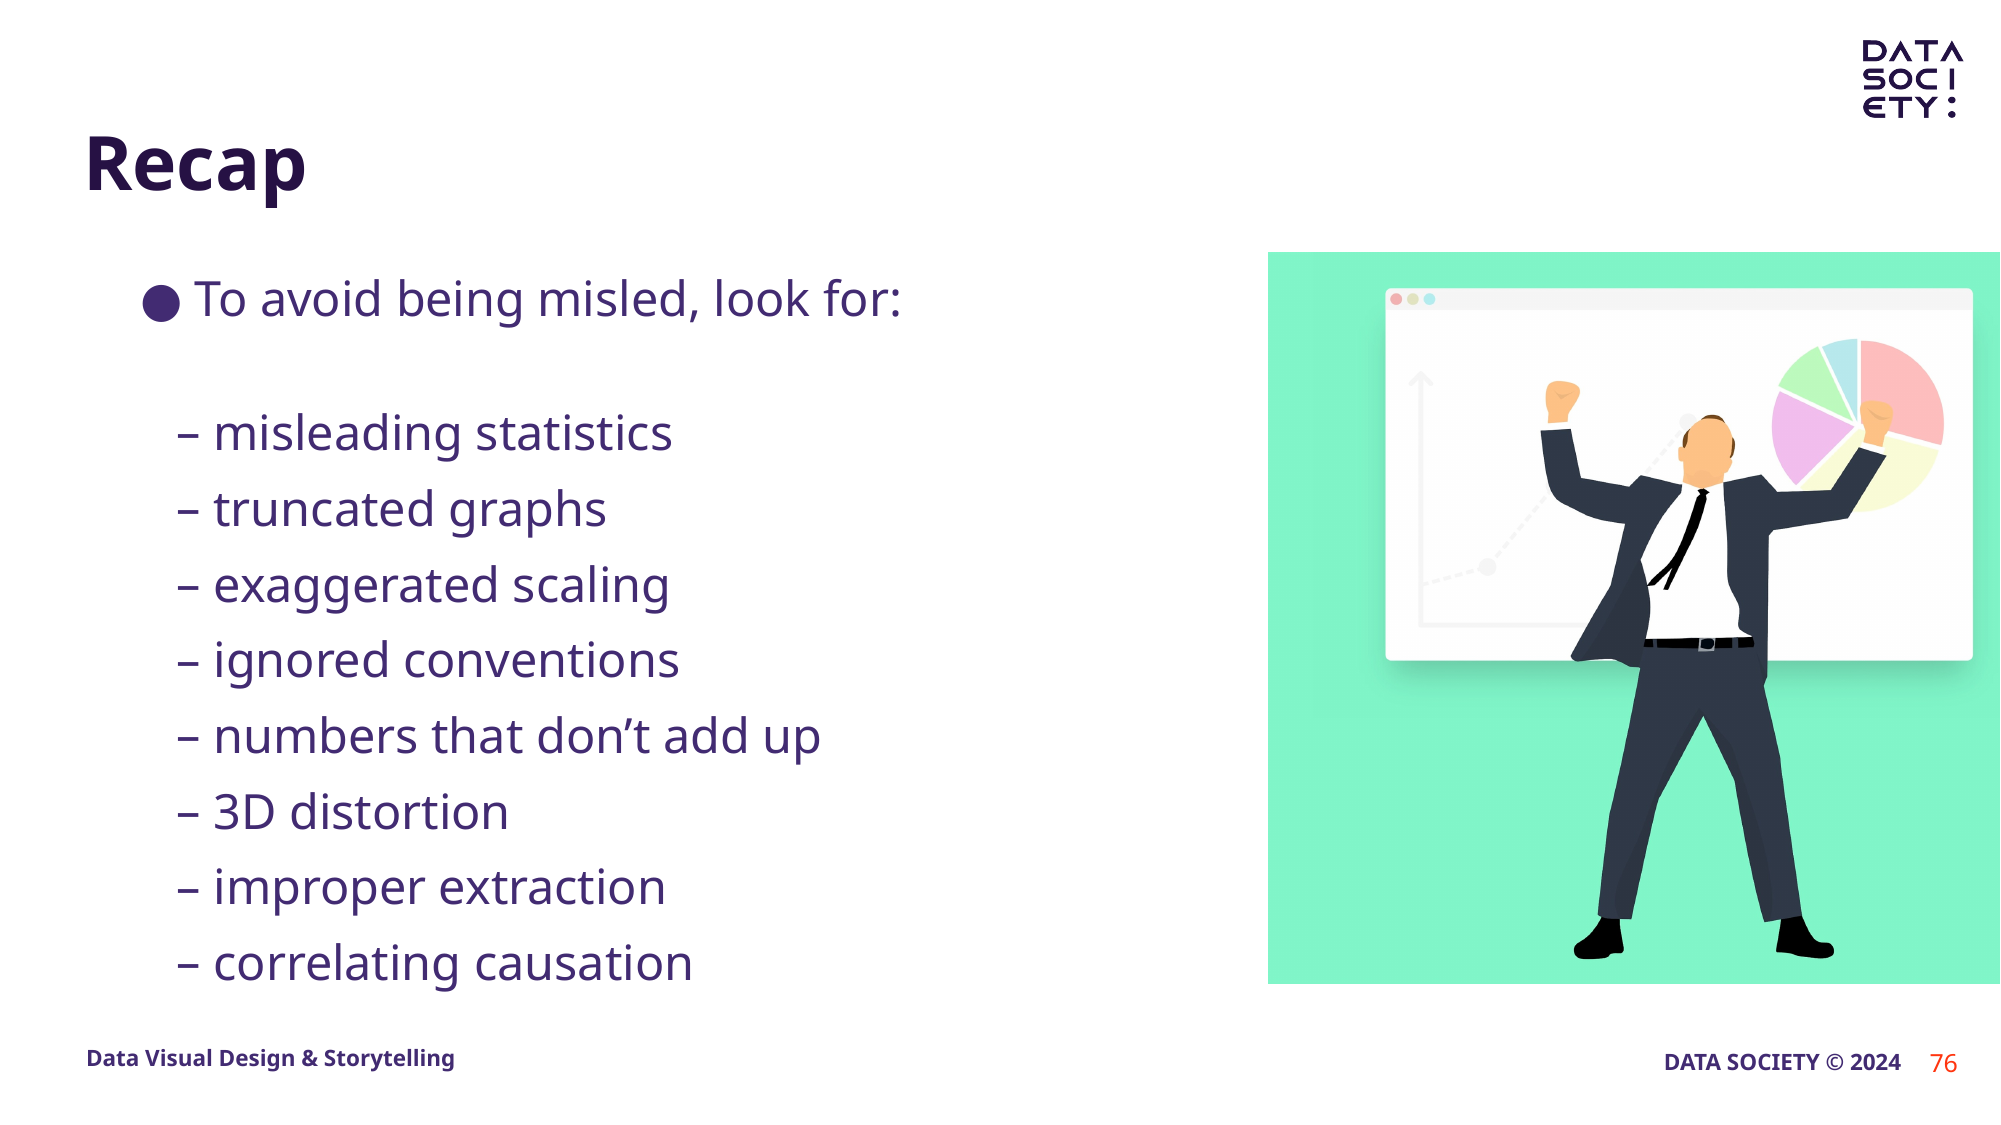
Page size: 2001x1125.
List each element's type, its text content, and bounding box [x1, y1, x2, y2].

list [1268, 251, 2000, 984]
list To avoid being misled, look for: misleading statistics truncated graphs exaggerated scaling ignored conventions numbers that don’t add up 3D distortion improper extraction correlating causation [125, 252, 1000, 1000]
slide_number 76 [1853, 1033, 1974, 1097]
picture [1863, 40, 1964, 118]
title Recap [68, 87, 1932, 213]
